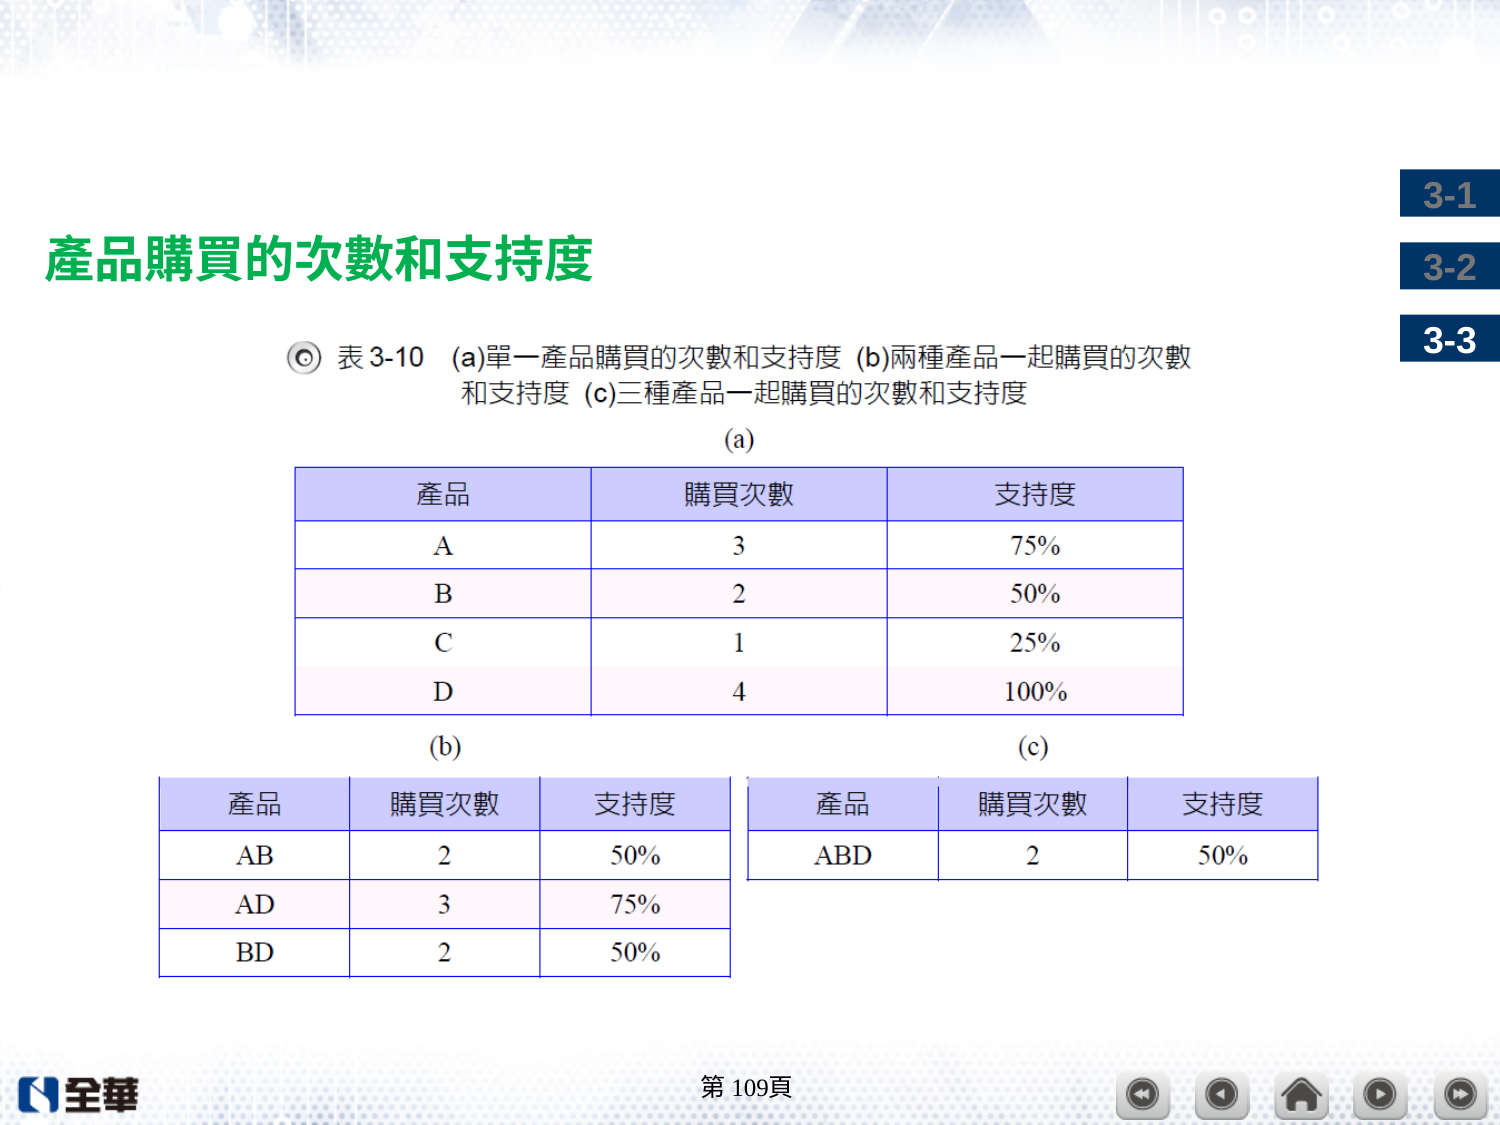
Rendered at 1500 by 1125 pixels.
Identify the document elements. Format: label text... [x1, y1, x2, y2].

picture [0, 0, 1500, 1125]
list 產品購買的次數和支持度 [29, 219, 1386, 1048]
